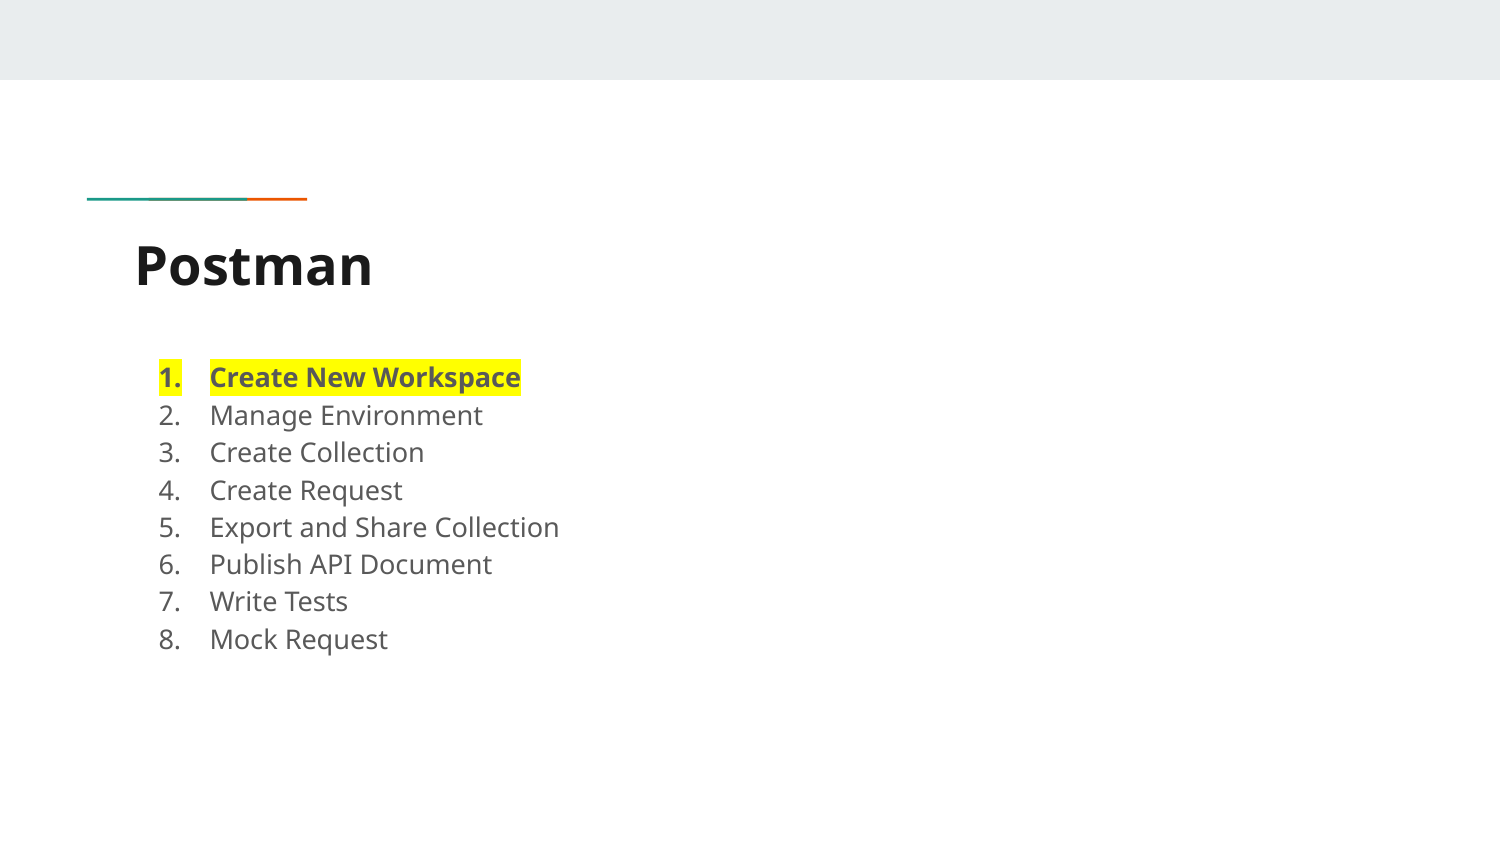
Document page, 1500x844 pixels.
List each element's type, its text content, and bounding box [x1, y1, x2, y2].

list Create New Workspace Manage Environment Create Collection Create Request Export and Share Collection Publish API Document Write Tests Mock Request [119, 341, 1381, 712]
title Postman [119, 216, 1381, 305]
